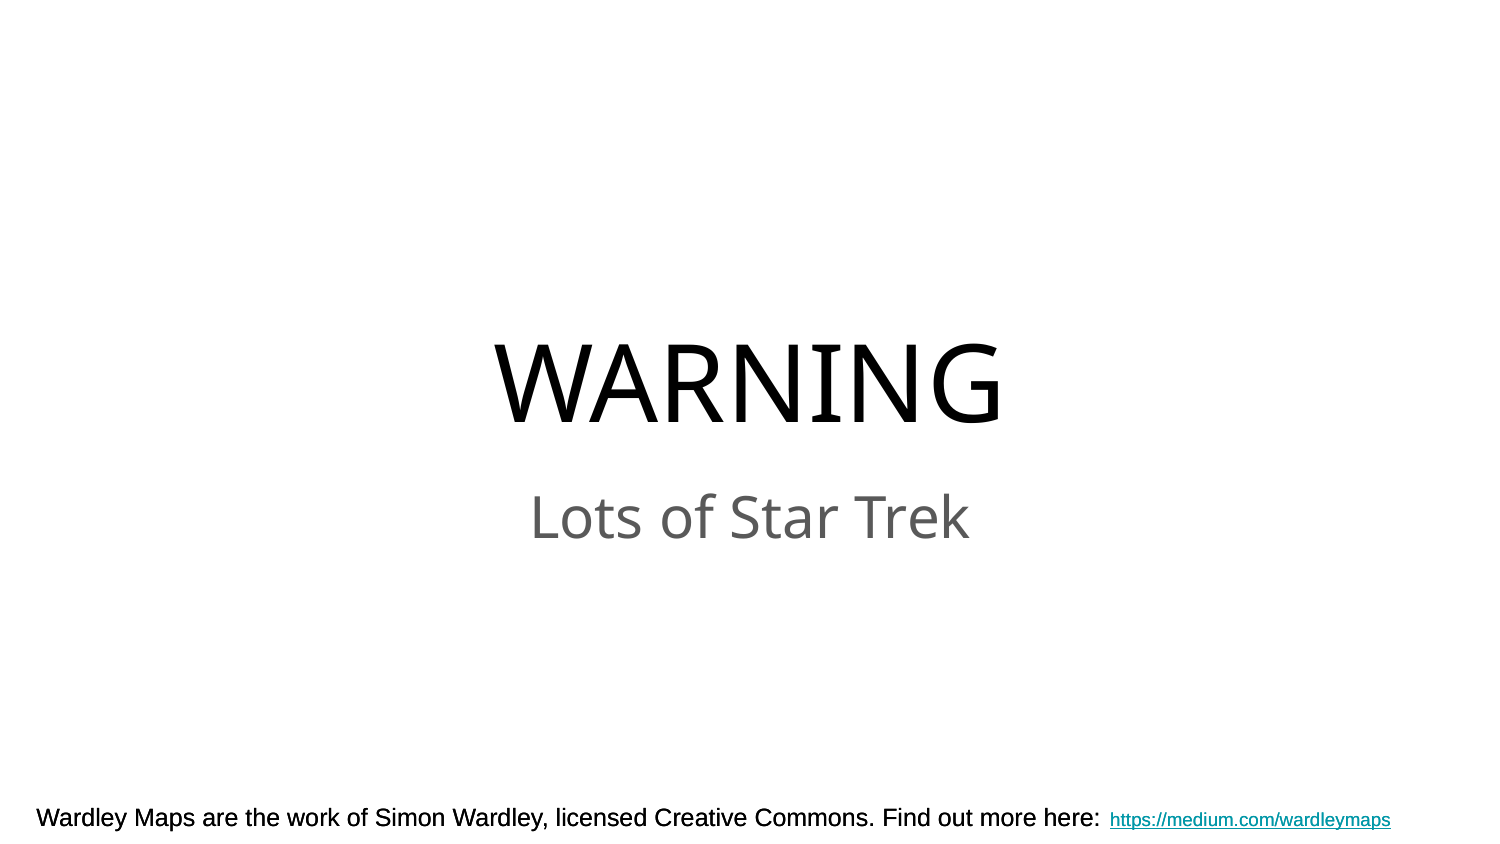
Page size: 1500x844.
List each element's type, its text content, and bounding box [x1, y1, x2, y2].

title WARNING [51, 122, 1449, 459]
subtitle Lots of Star Trek [51, 464, 1449, 595]
